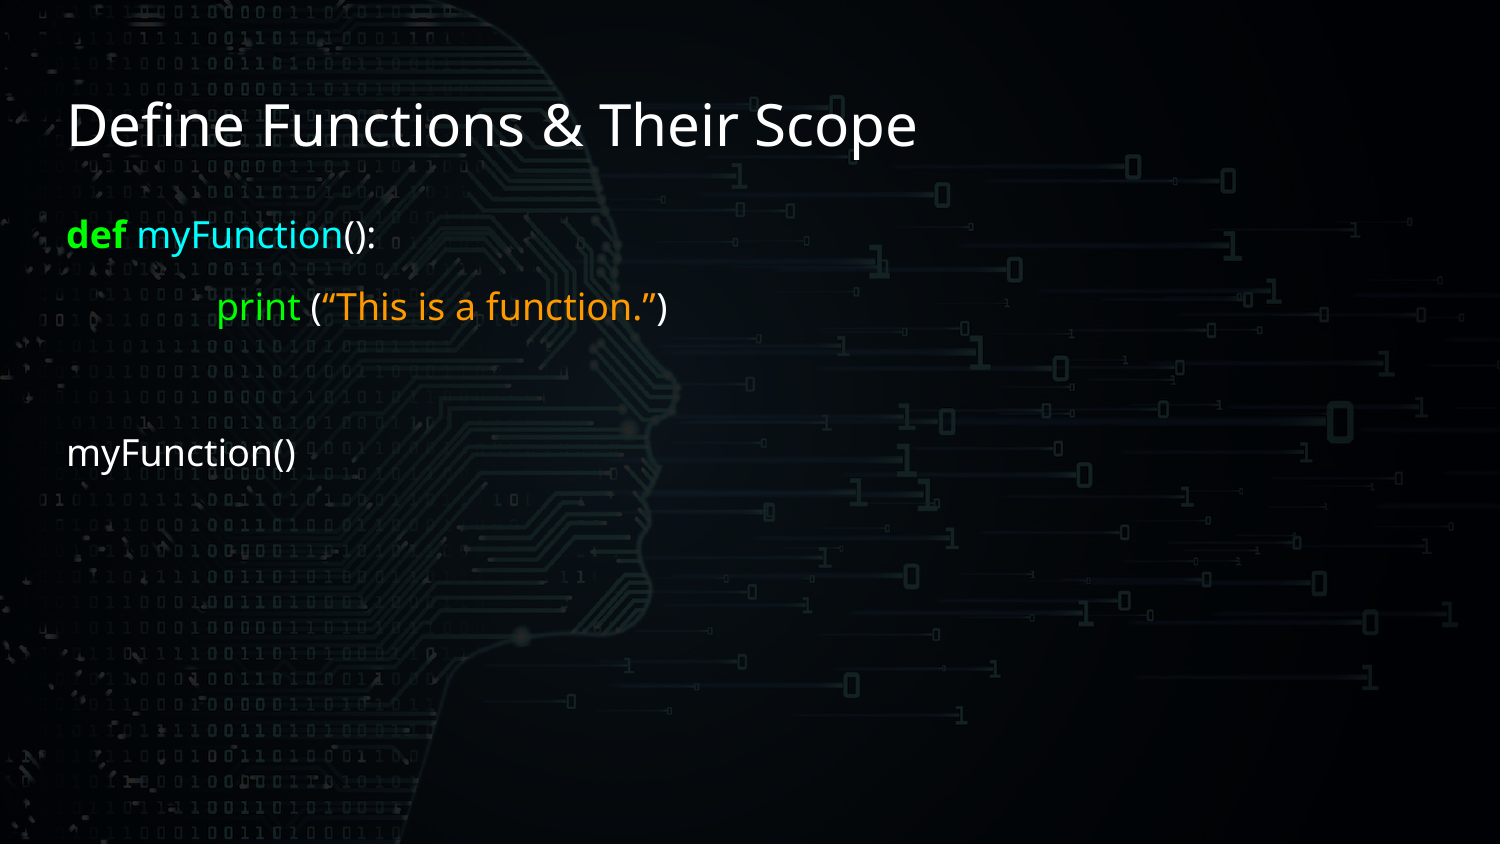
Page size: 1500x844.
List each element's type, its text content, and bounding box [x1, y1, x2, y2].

picture [0, 0, 1500, 844]
title Define Functions & Their Scope [51, 72, 1449, 167]
list def myFunction(): print (“This is a function.”) myFunction() [51, 189, 1449, 750]
